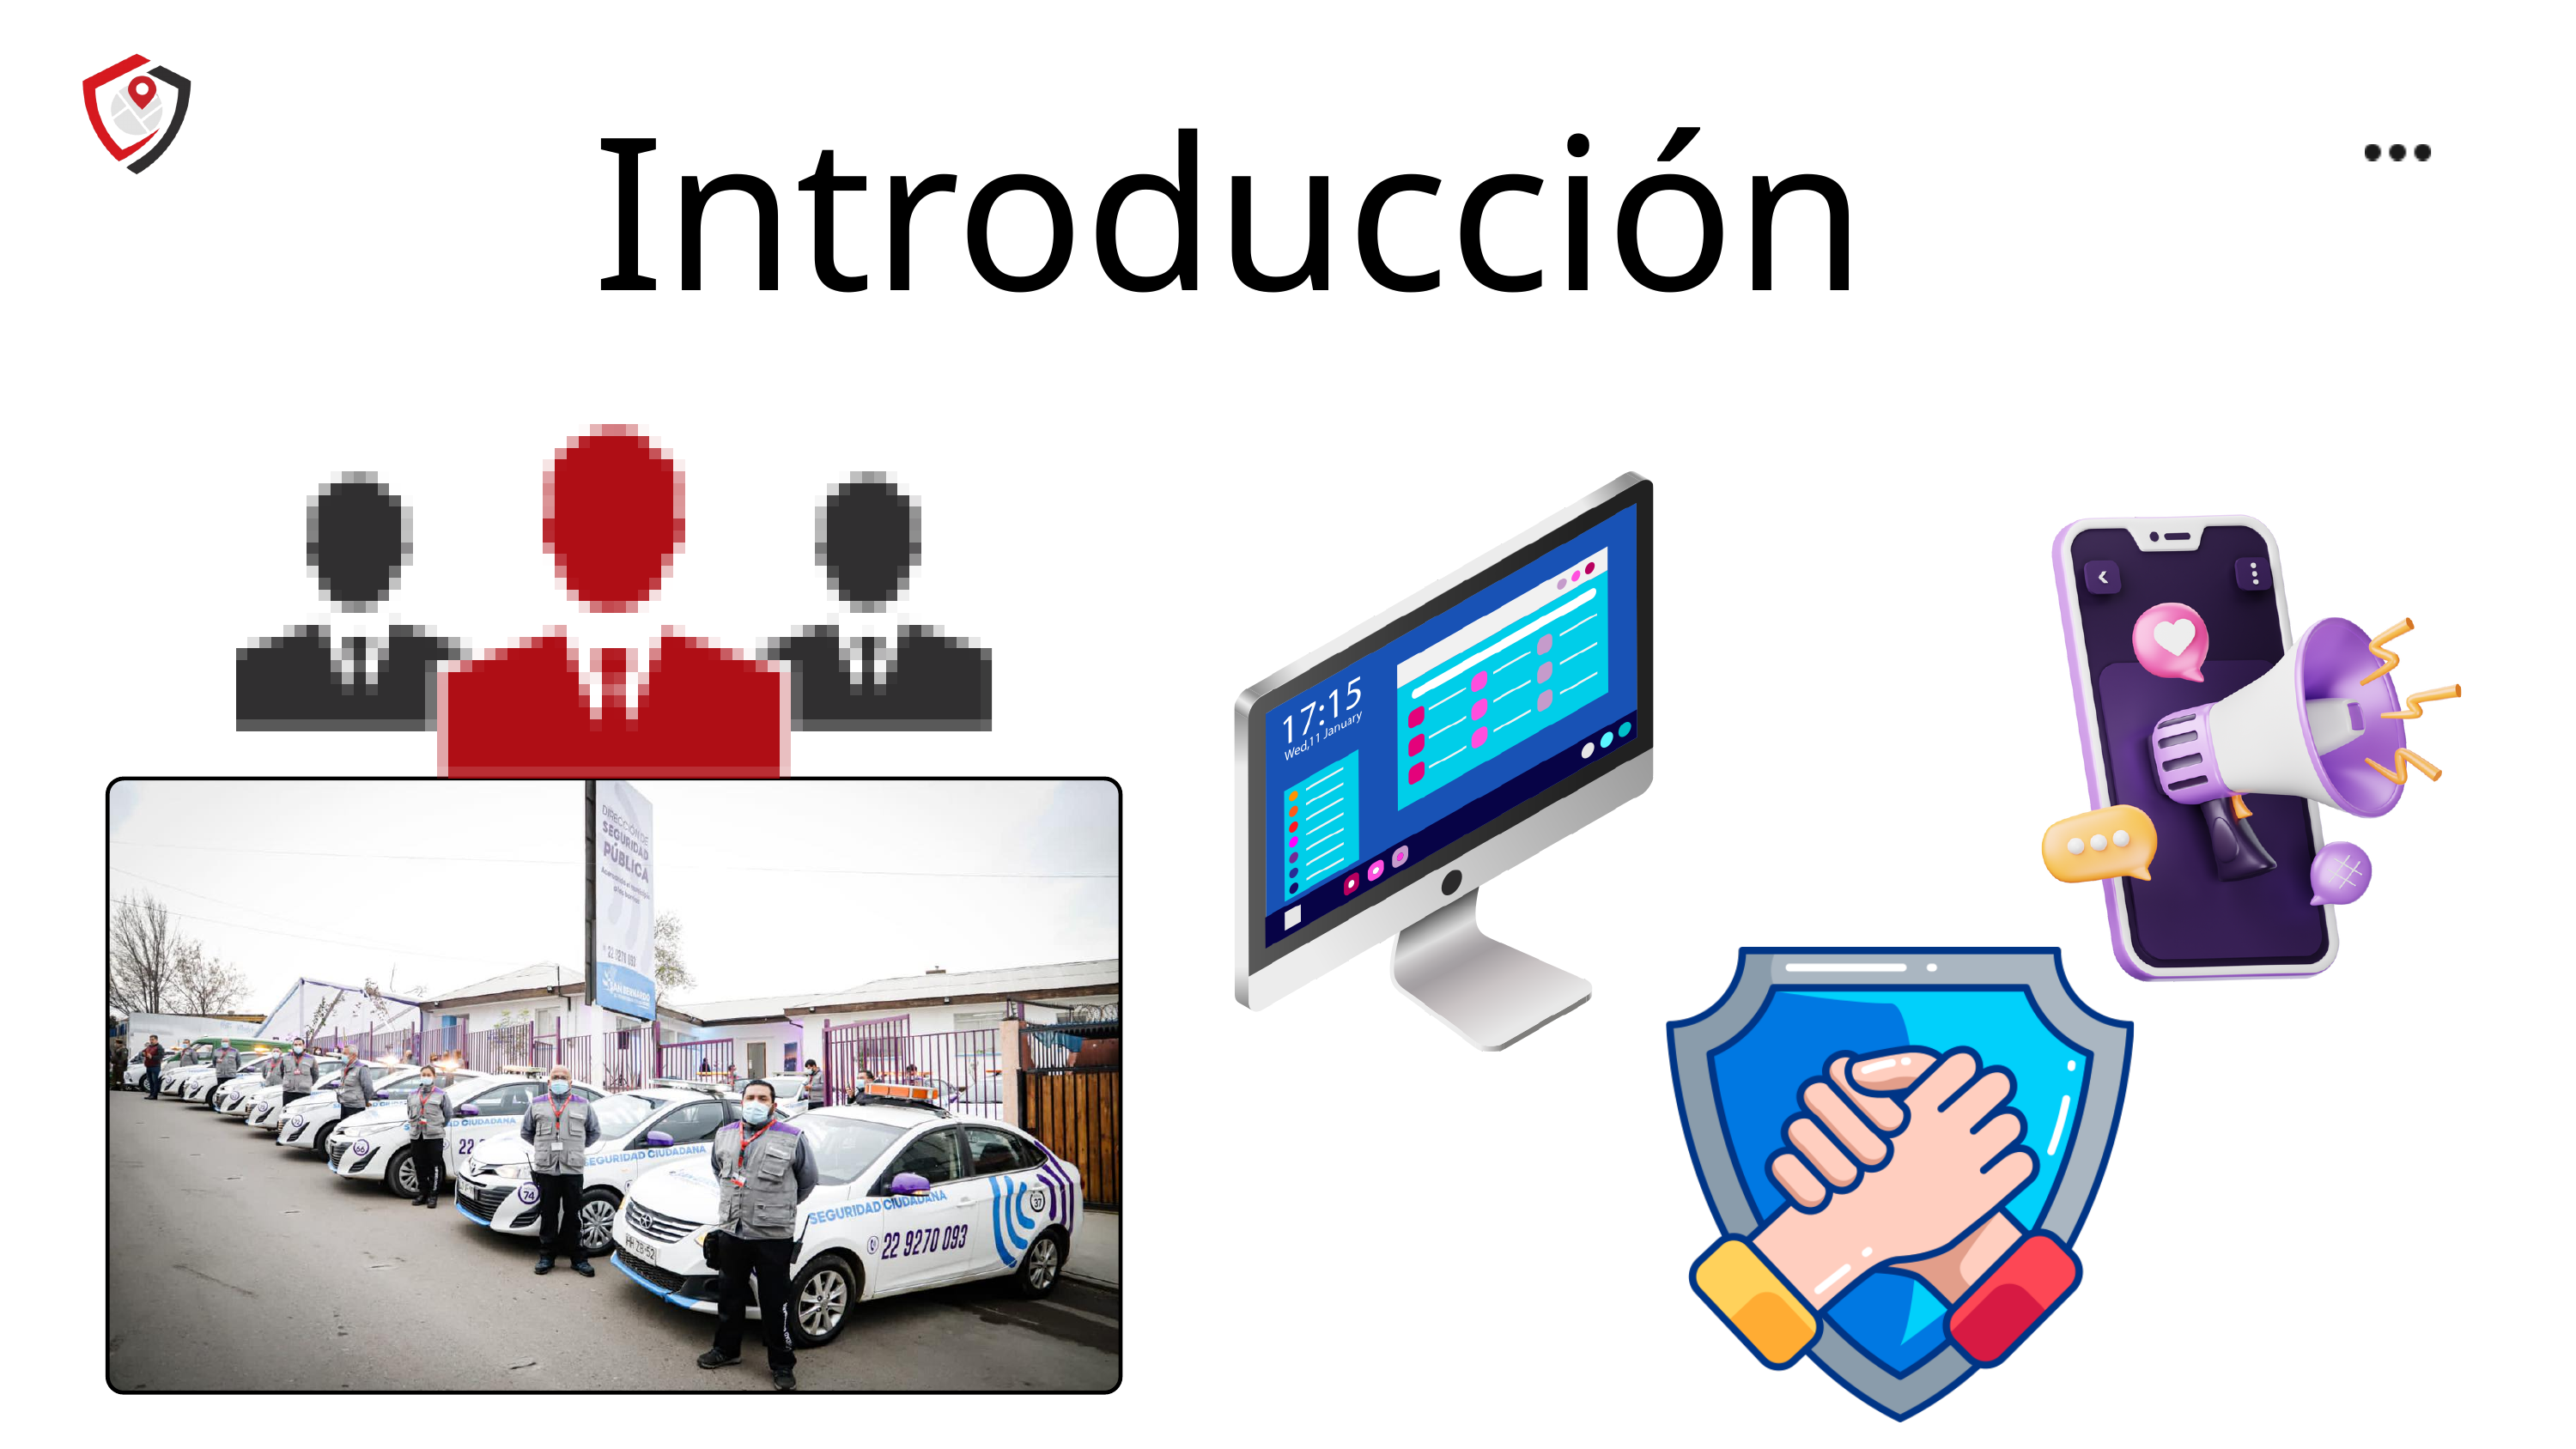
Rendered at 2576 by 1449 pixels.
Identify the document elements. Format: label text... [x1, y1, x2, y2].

text_box [1666, 947, 2135, 1422]
text_box [2365, 144, 2432, 161]
text_box [1234, 471, 1654, 1052]
text_box [58, 39, 215, 194]
text_box [2041, 514, 2462, 983]
text_box Introducción [592, 35, 1984, 334]
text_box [106, 778, 1121, 1393]
text_box [236, 413, 993, 777]
